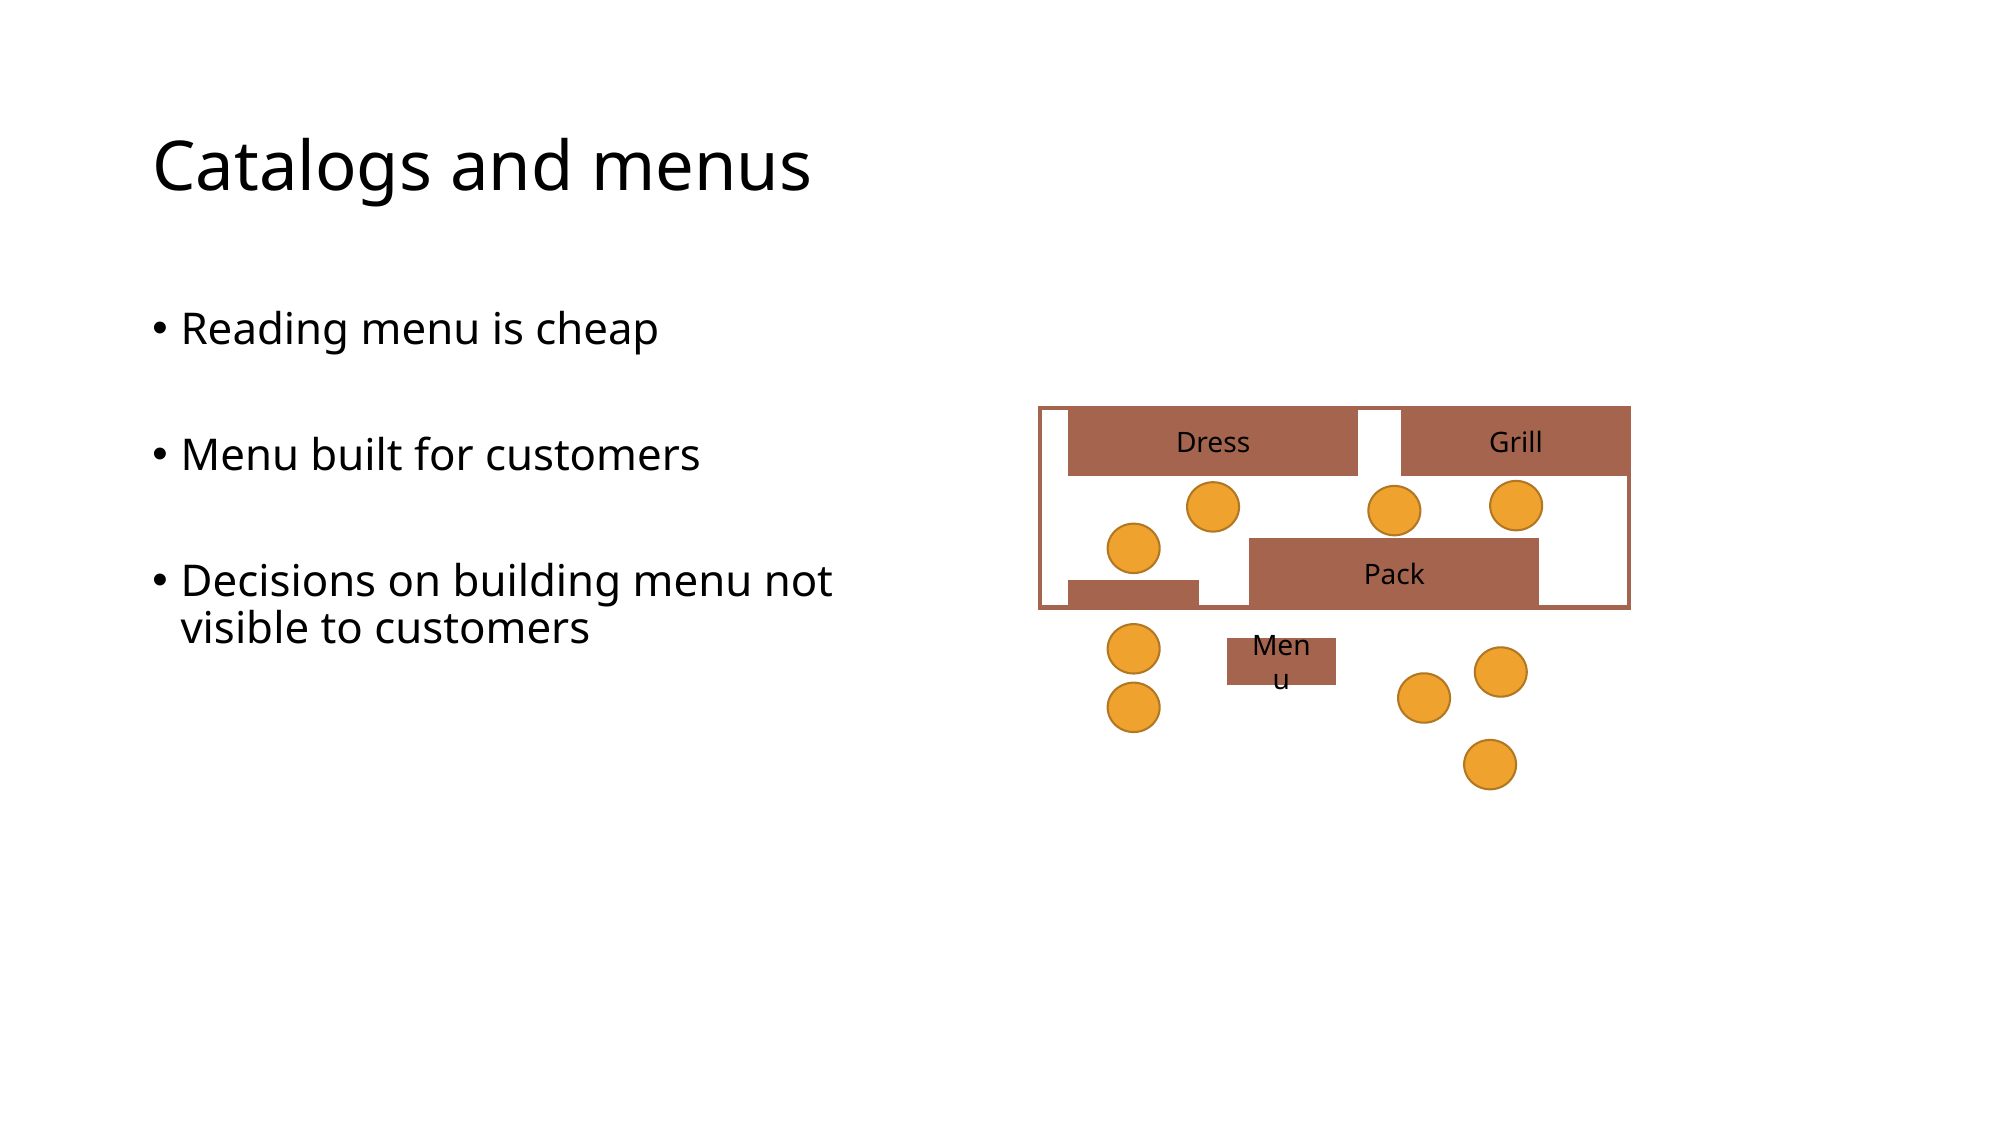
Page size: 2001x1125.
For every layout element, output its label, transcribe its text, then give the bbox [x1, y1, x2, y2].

text_box [1397, 672, 1452, 724]
title Catalogs and menus [137, 59, 1863, 278]
text_box [1039, 407, 1630, 608]
text_box [1106, 681, 1161, 734]
text_box Grill [1402, 407, 1630, 475]
text_box [1069, 581, 1198, 608]
text_box [1367, 484, 1422, 537]
text_box Dress [1069, 407, 1357, 475]
text_box Menu [1228, 639, 1335, 684]
text_box [1473, 646, 1528, 698]
list Reading menu is cheap Menu built for customers Decisions on building menu not visible to customers [137, 299, 988, 1014]
text_box [1186, 481, 1241, 533]
text_box [1106, 522, 1161, 575]
text_box [1106, 623, 1161, 675]
text_box [1463, 738, 1518, 791]
text_box [1489, 479, 1544, 532]
text_box Pack [1251, 539, 1538, 607]
